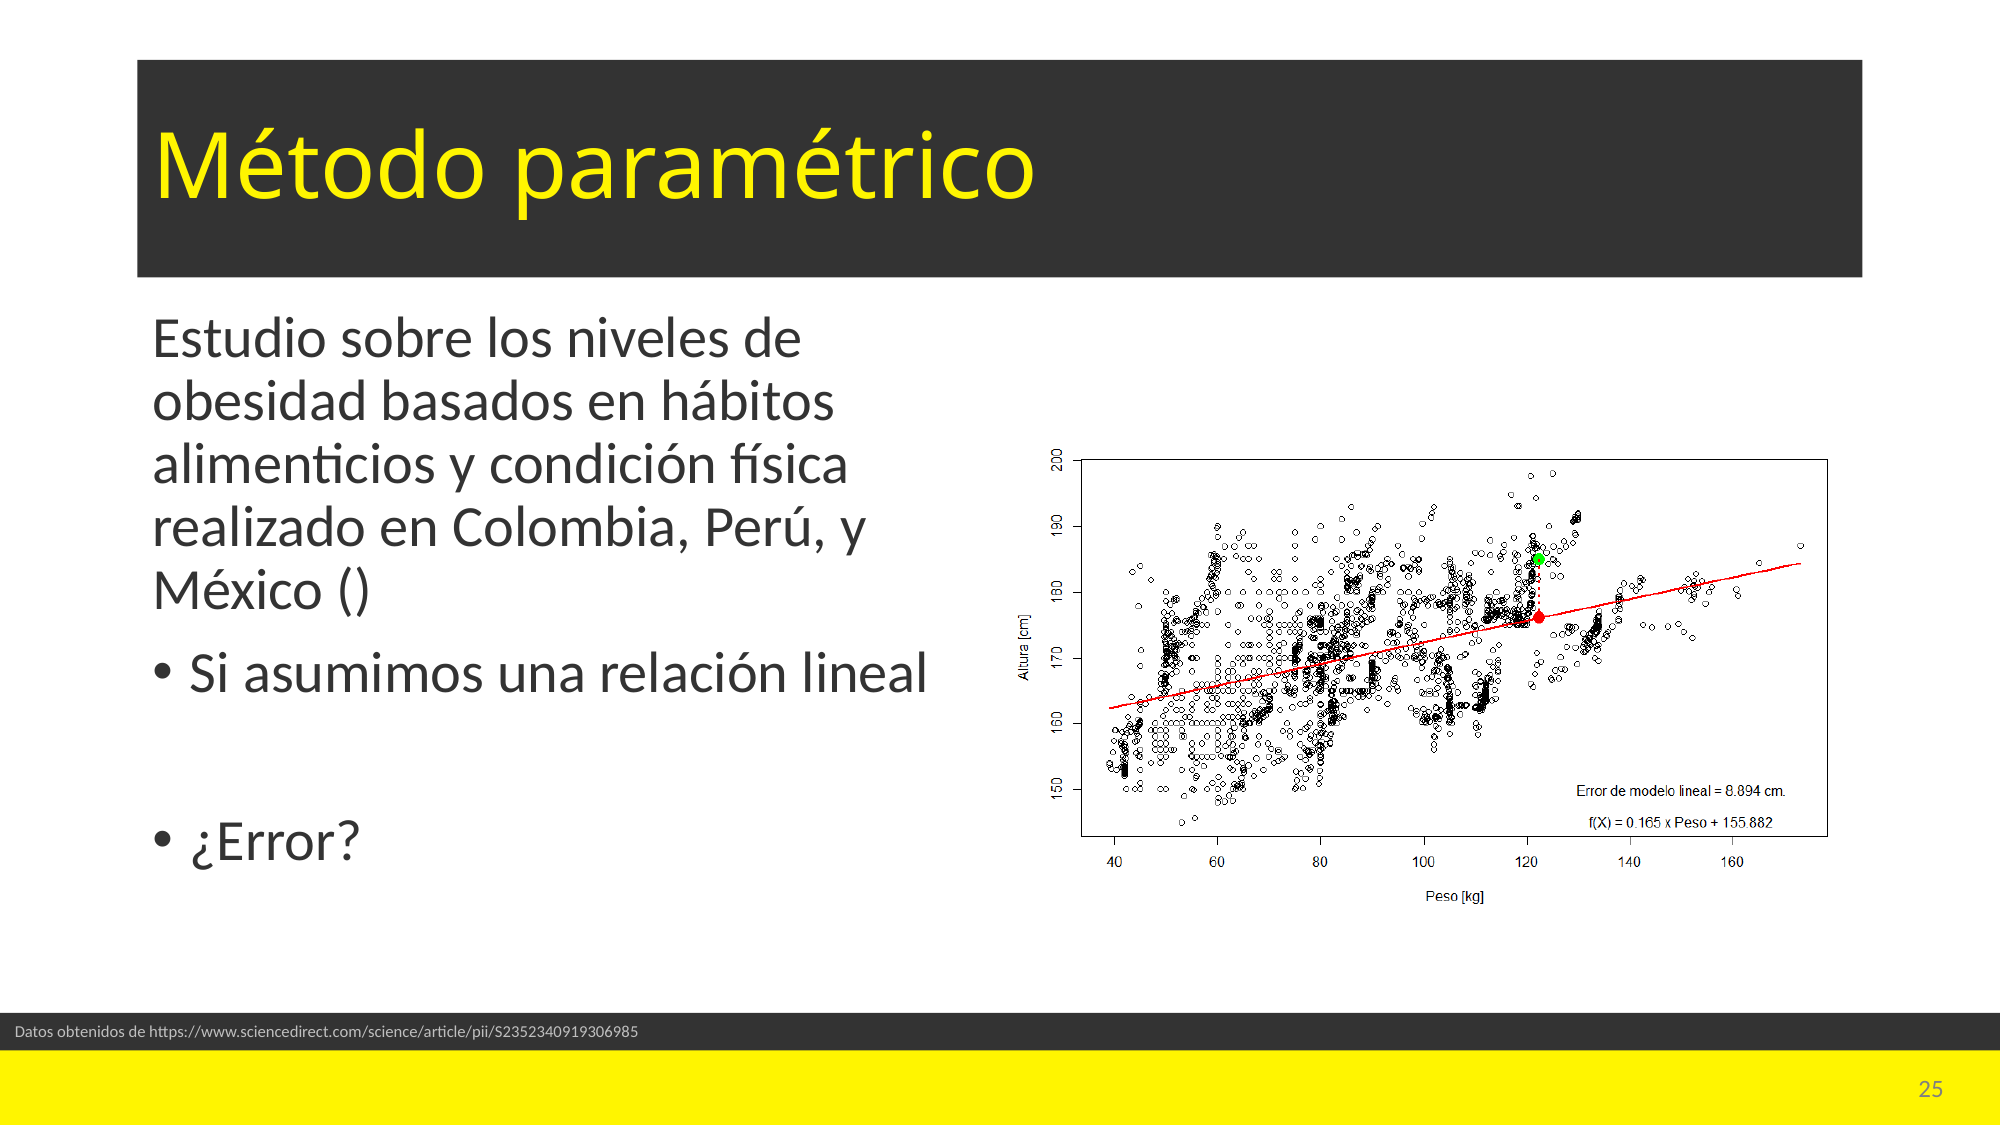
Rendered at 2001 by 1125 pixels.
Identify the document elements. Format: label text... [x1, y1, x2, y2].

picture [1011, 390, 1863, 922]
text_box Datos obtenidos de https://www.sciencedirect.com/science/article/pii/S2352340919306985 [0, 1013, 1000, 1048]
title Método paramétrico [137, 59, 1863, 278]
